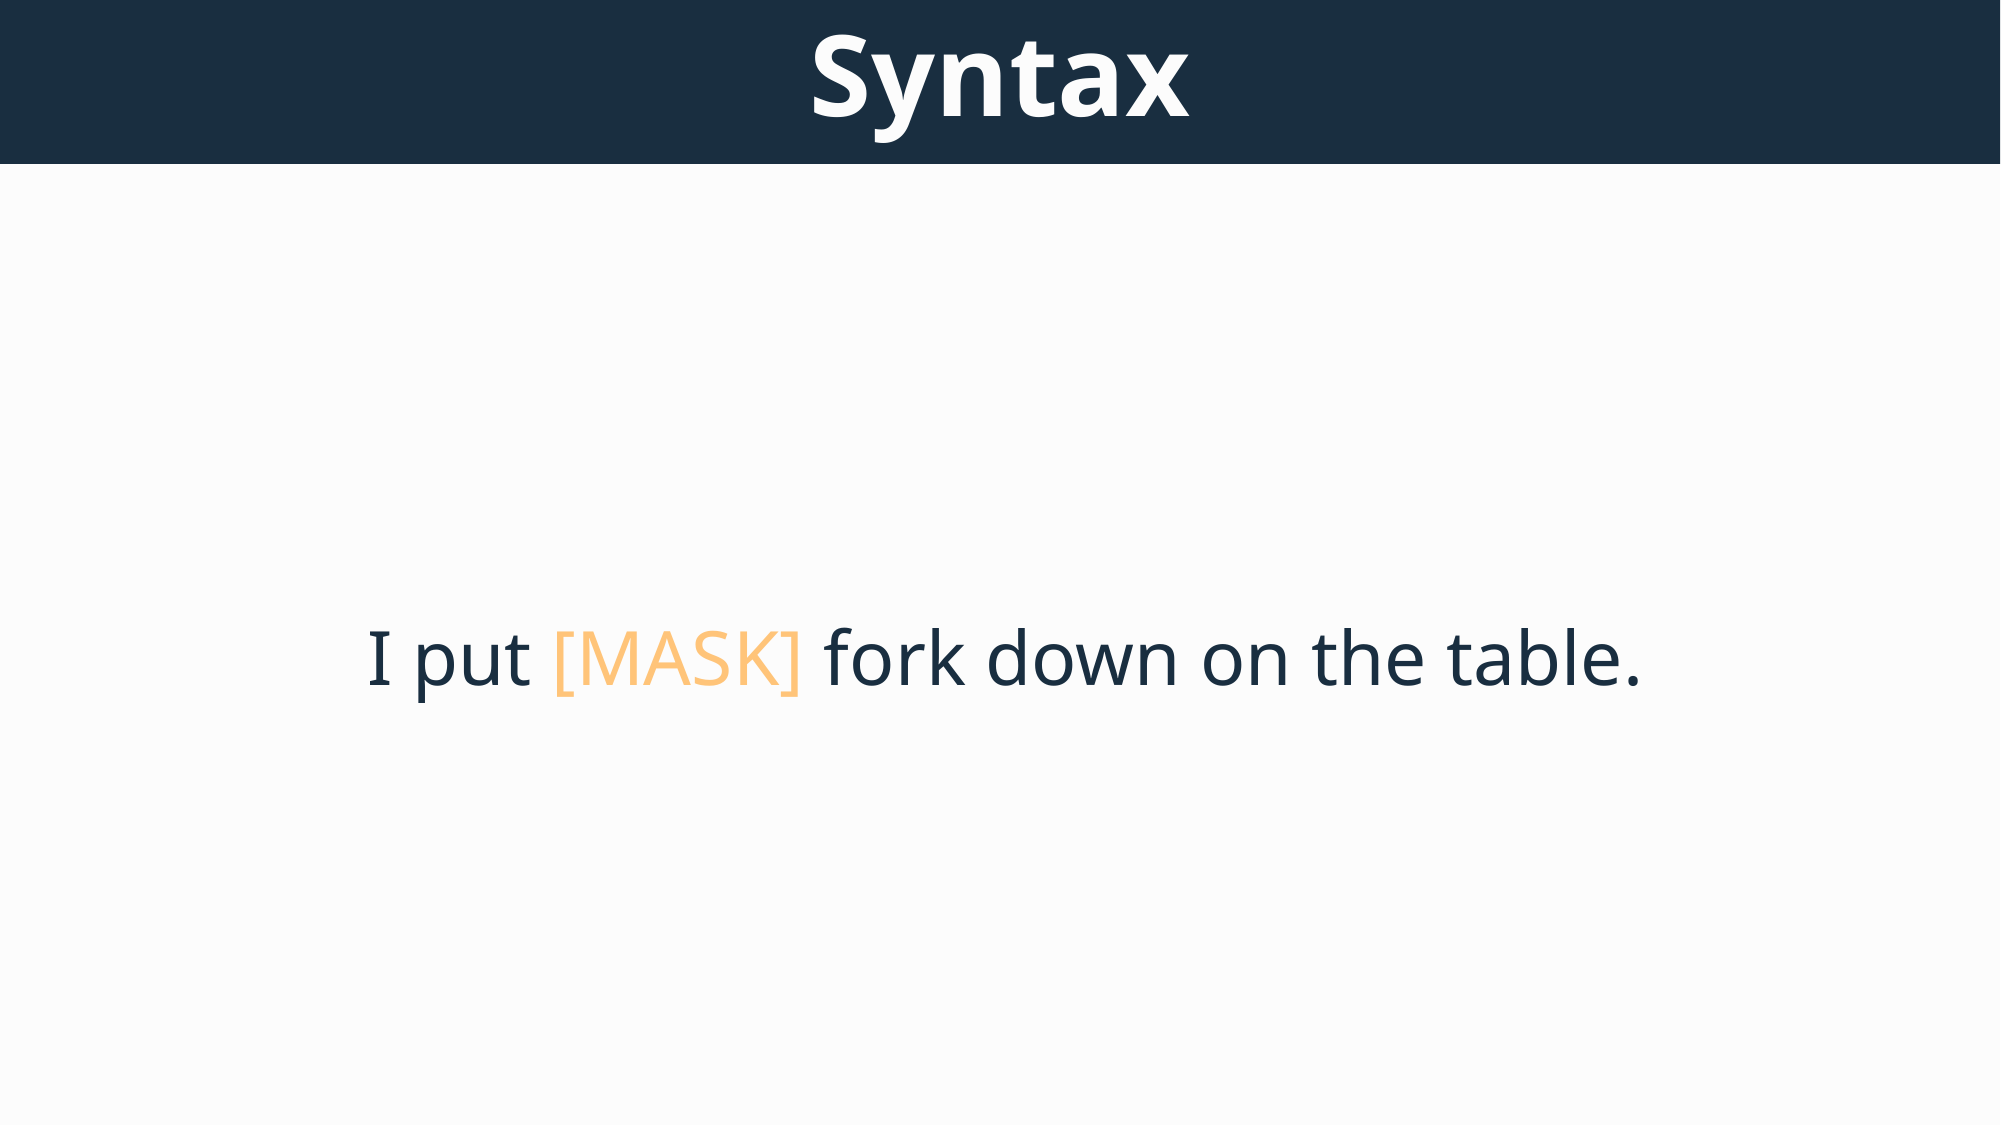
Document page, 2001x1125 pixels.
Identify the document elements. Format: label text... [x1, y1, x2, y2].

list I put [MASK] fork down on the table. [0, 186, 2000, 1125]
title Syntax [239, 0, 1761, 162]
